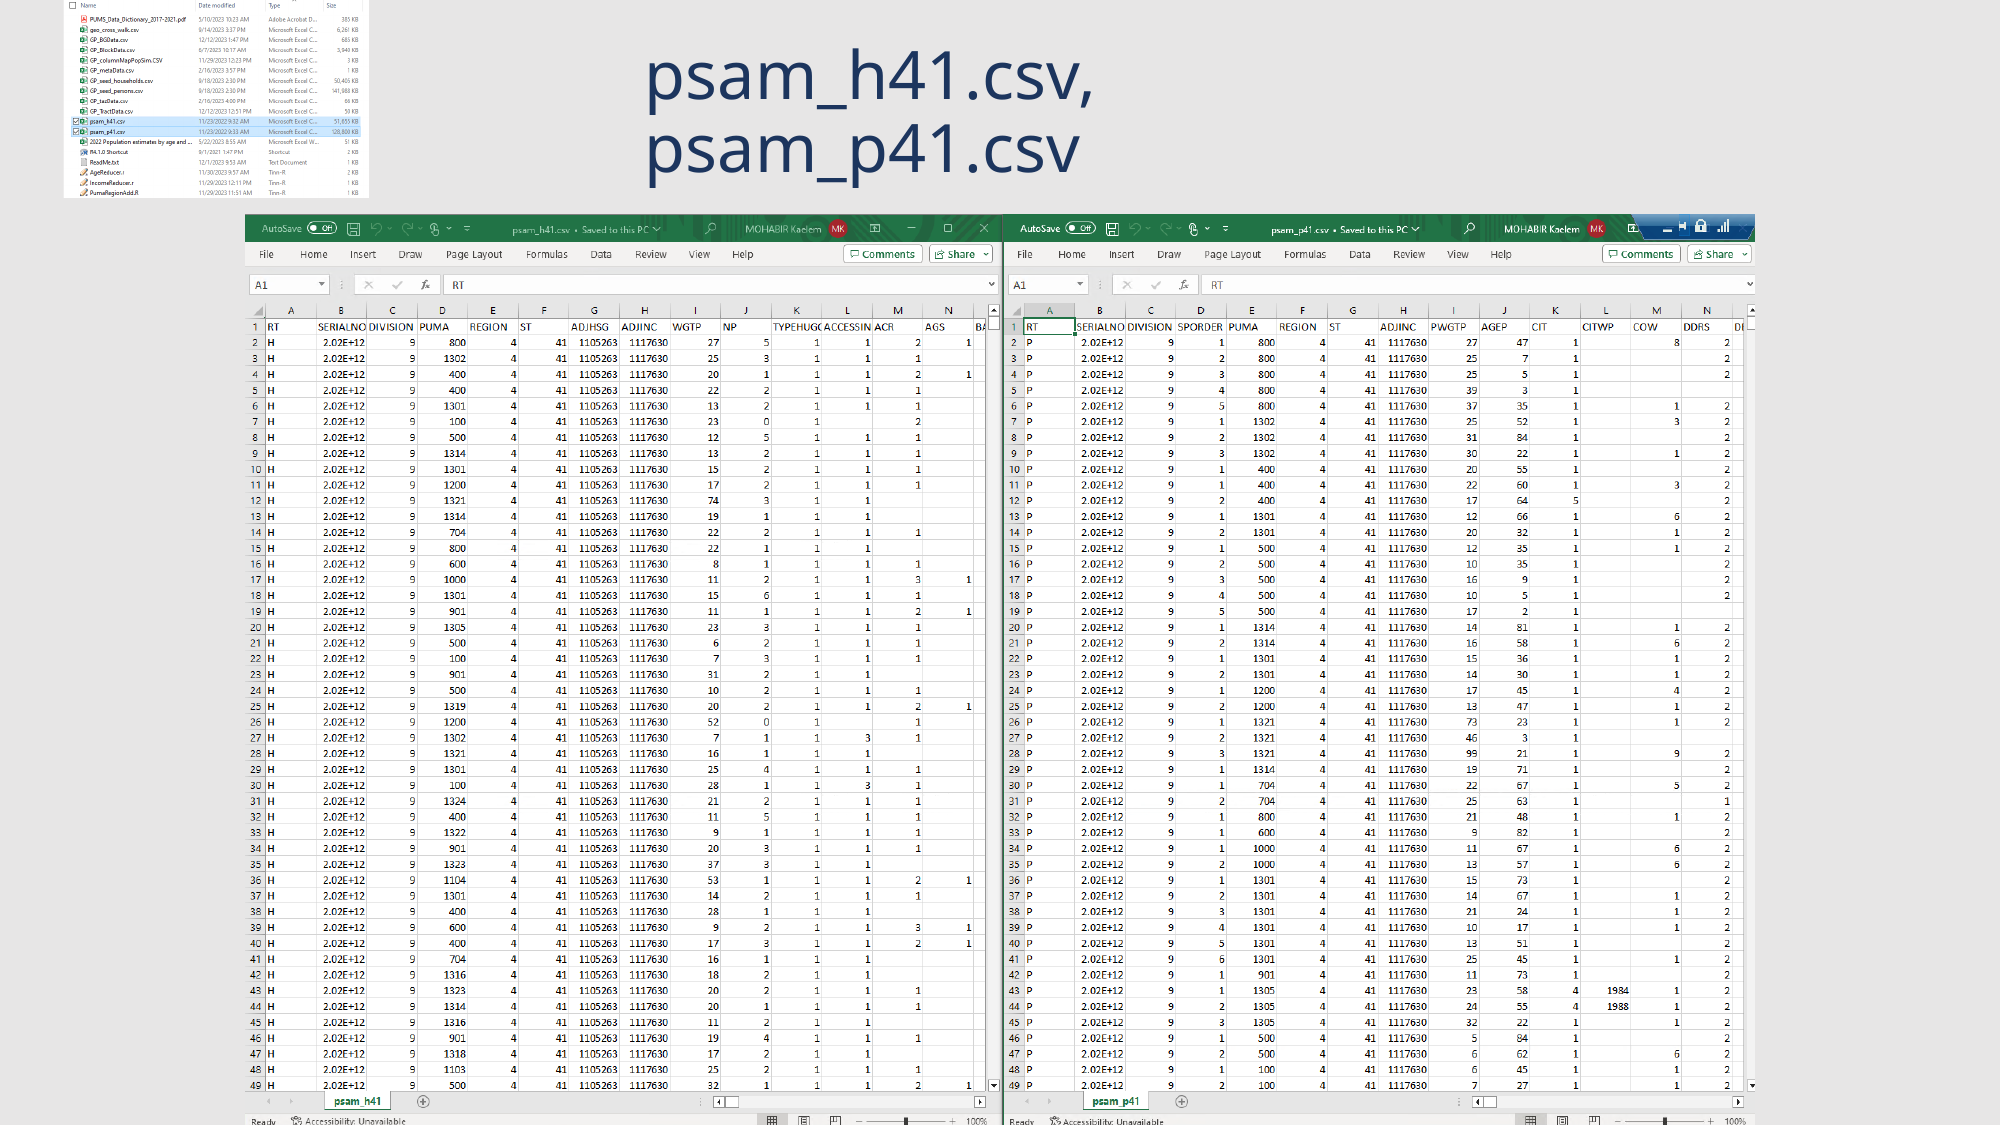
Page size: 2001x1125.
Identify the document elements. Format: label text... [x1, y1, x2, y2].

picture [245, 214, 1755, 1125]
picture [63, 0, 369, 198]
text_box psam_h41.csv, psam_p41.csv [629, 35, 1558, 140]
